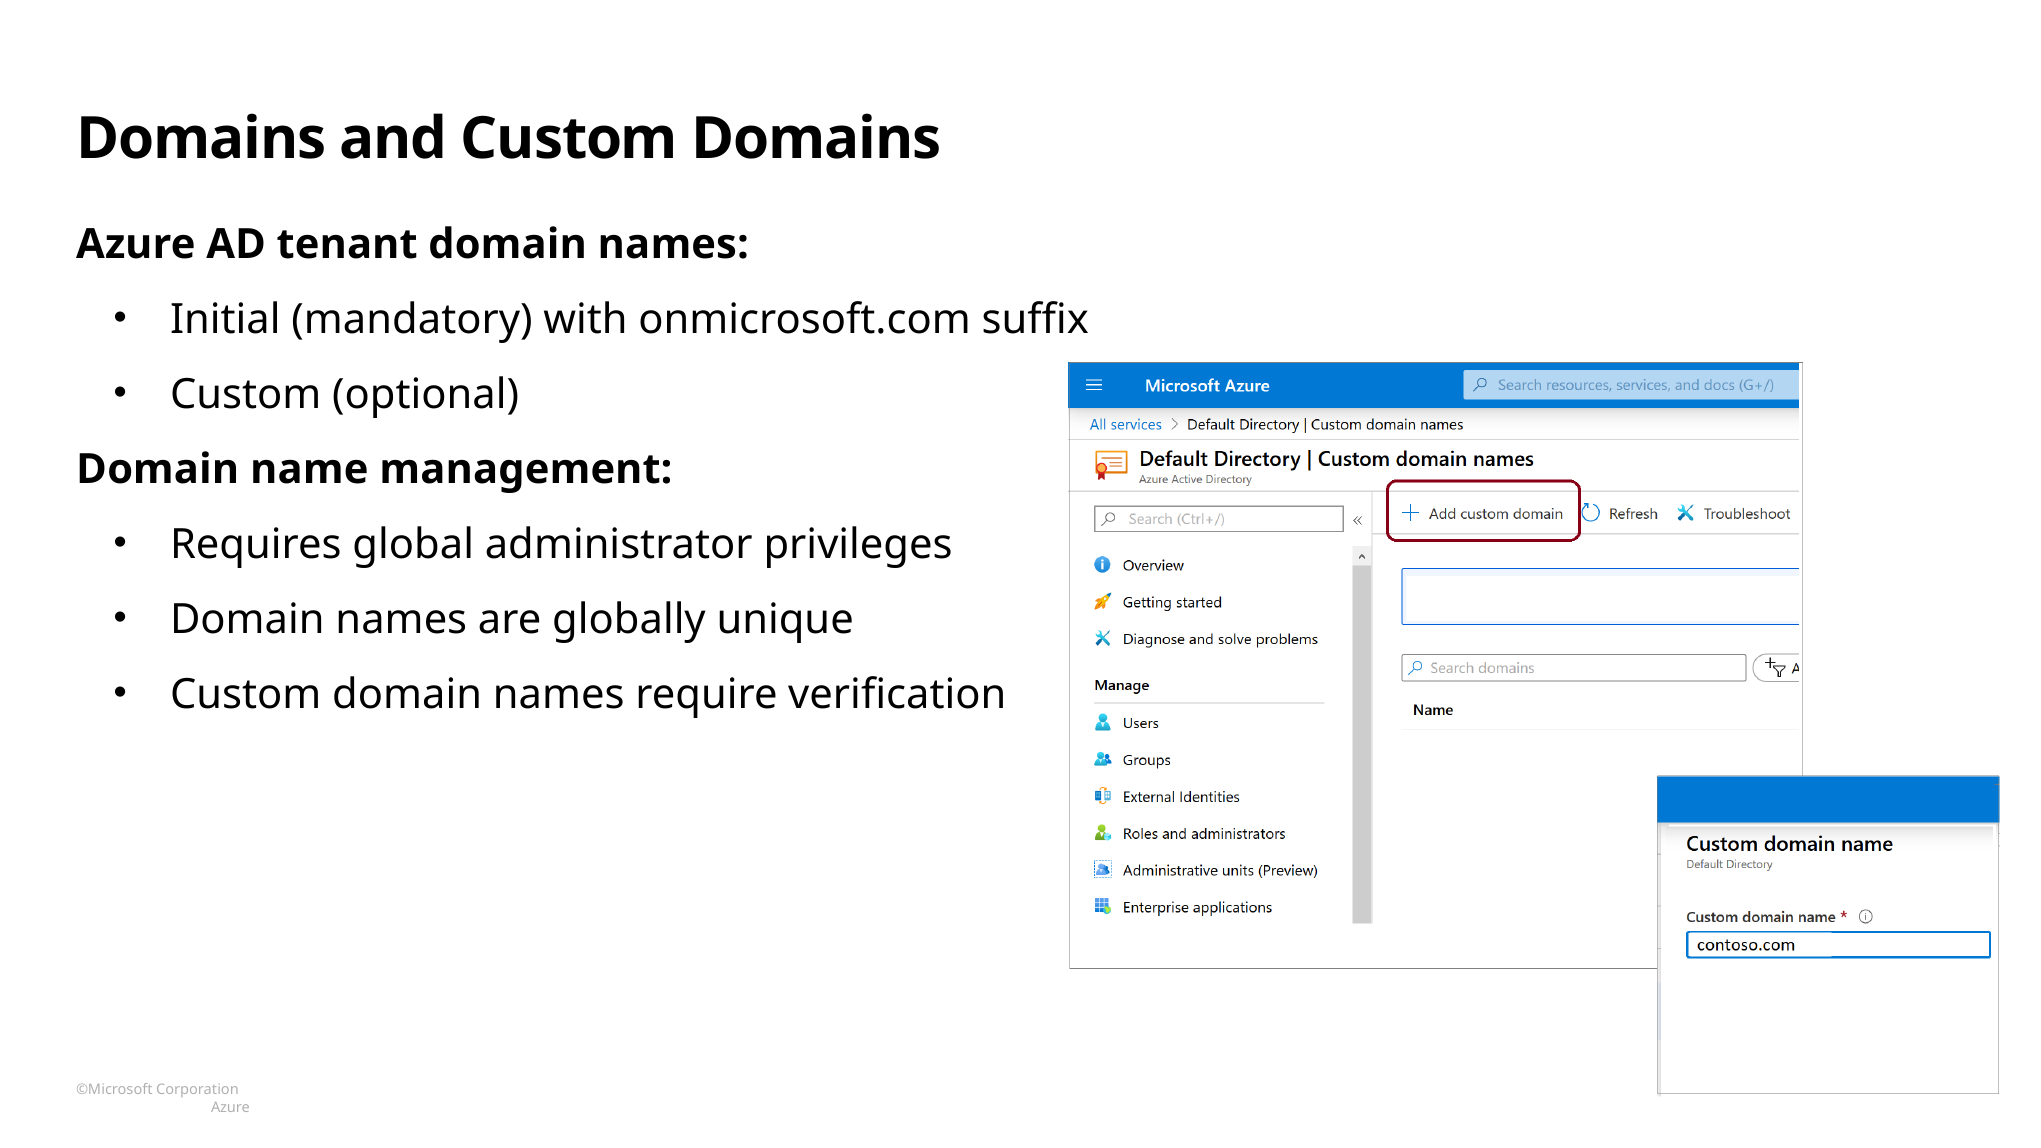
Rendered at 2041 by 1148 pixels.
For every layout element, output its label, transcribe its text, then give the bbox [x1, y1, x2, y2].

list Azure AD tenant domain names: Initial (mandatory) with onmicrosoft.com suffix Custom (optional) Domain name management: Requires global administrator privileges Domain names are globally unique Custom domain names require verification [76, 216, 1647, 798]
picture [1068, 362, 2004, 1102]
title Domains and Custom Domains [76, 103, 1969, 172]
